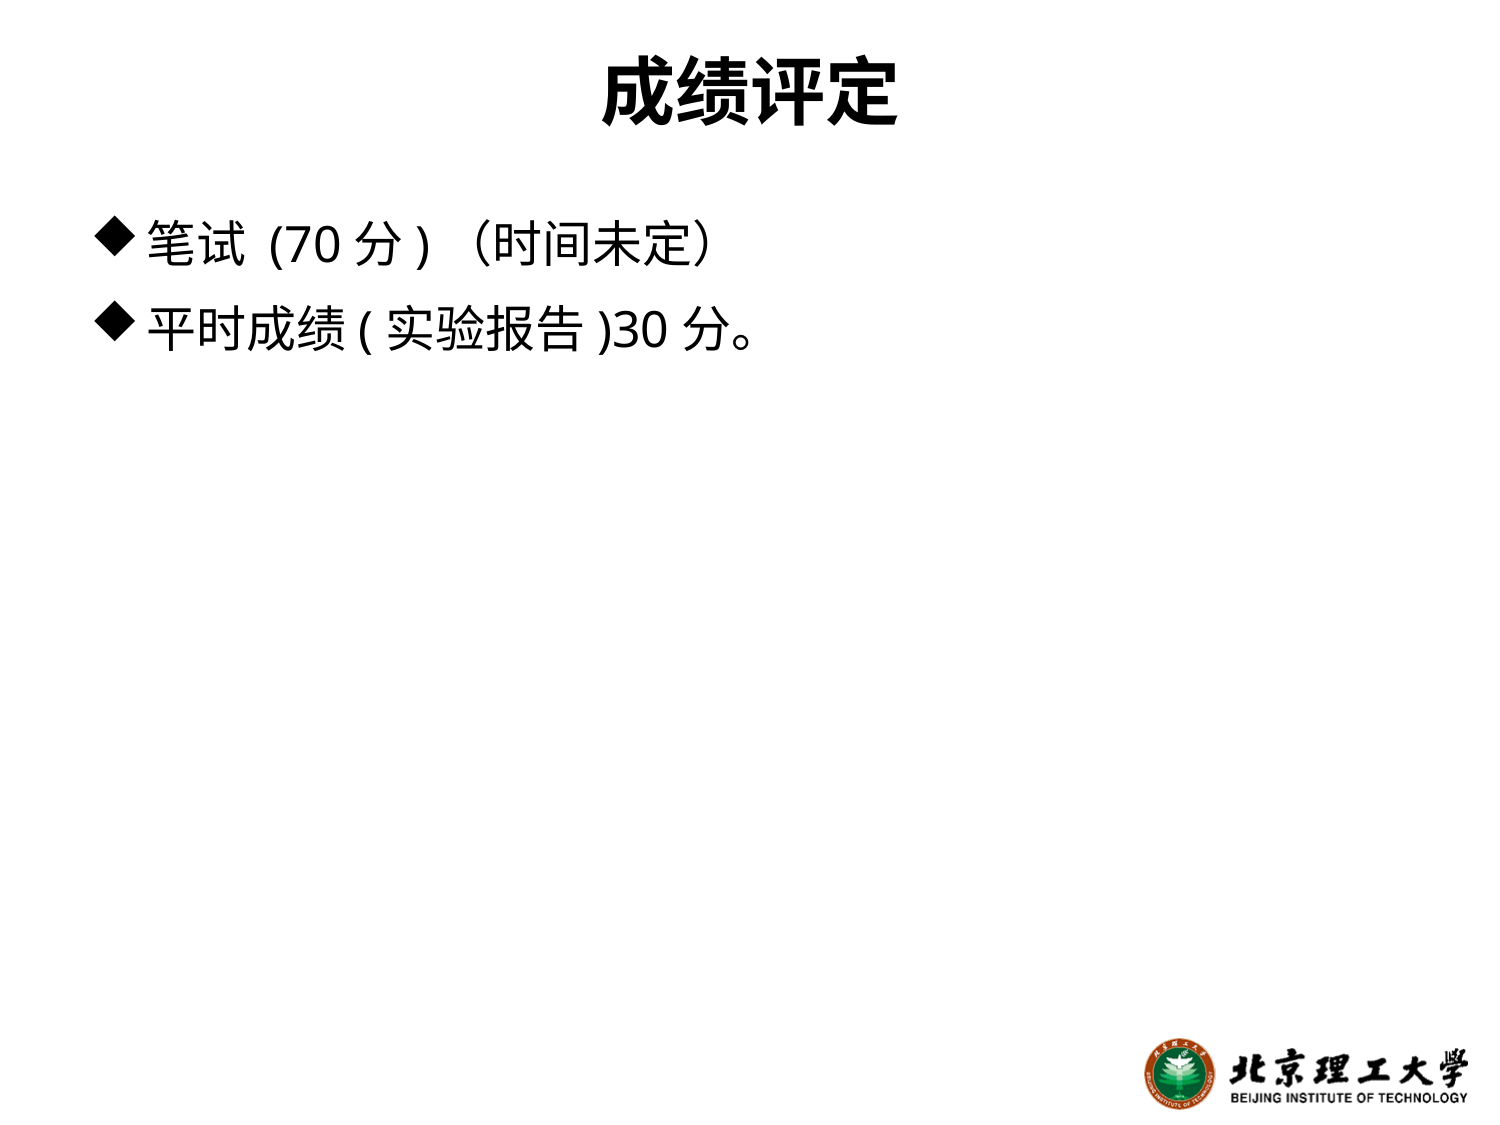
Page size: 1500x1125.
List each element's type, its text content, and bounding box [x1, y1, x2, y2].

picture [1144, 1038, 1468, 1110]
list 笔试 (70分)（时间未定） 平时成绩(实验报告)30分。 [75, 190, 1425, 1005]
title 成绩评定 [76, 17, 1425, 163]
